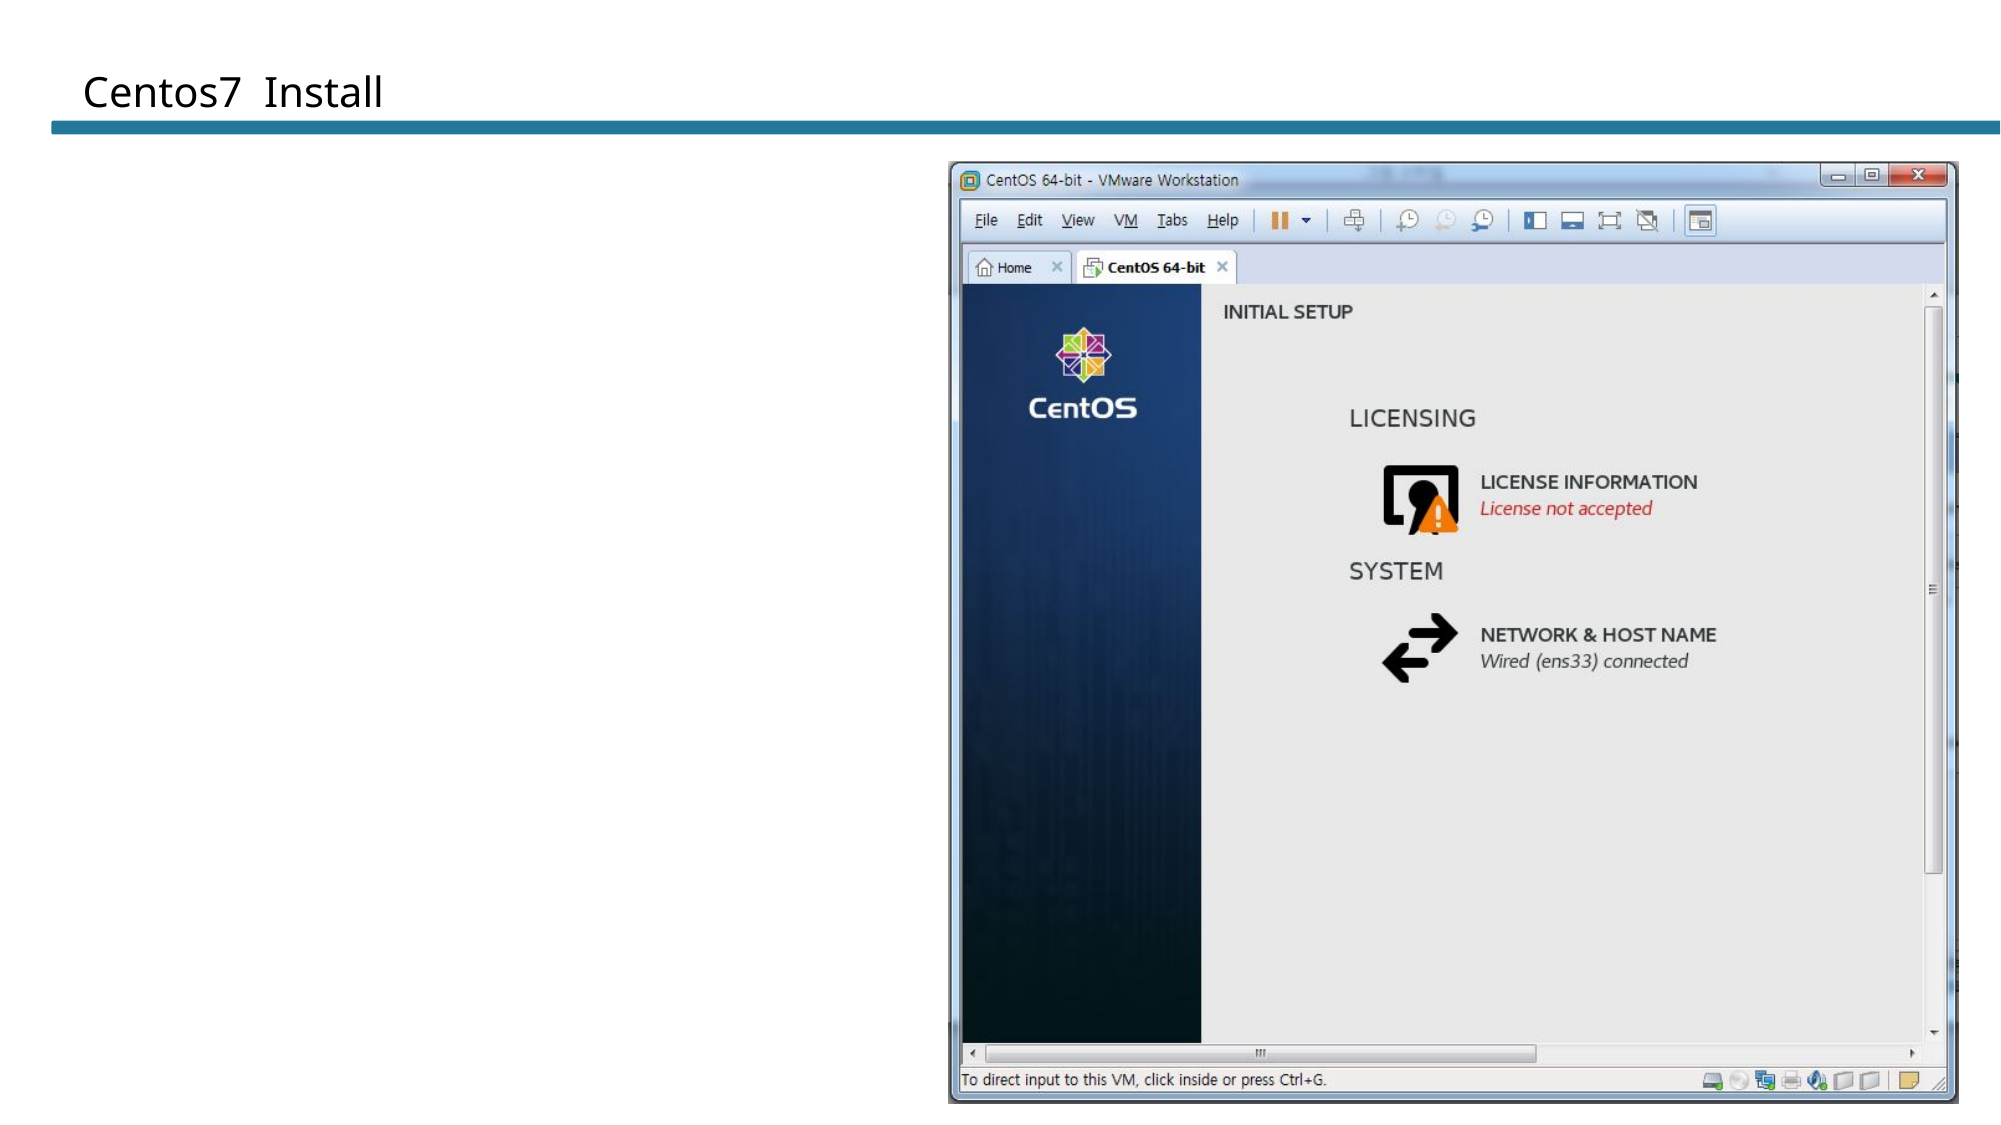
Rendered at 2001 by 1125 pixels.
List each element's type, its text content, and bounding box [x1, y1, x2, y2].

title Centos7 Install [67, 63, 1869, 136]
picture [948, 161, 1960, 1104]
